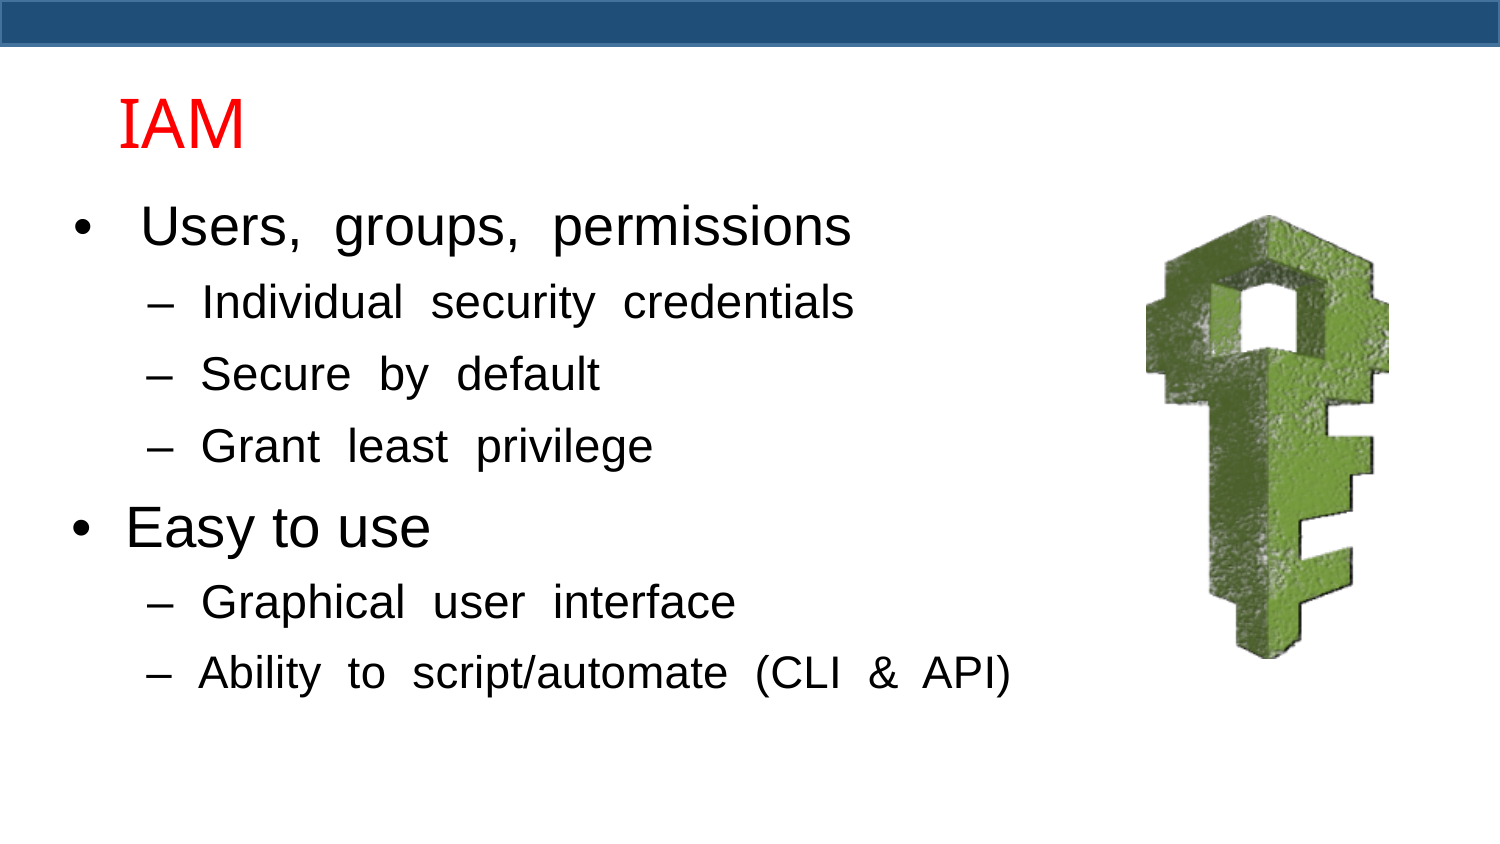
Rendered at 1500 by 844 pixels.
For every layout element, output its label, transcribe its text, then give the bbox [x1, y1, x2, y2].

picture [1146, 215, 1389, 659]
text_box • Users, groups, permissions [73, 189, 855, 257]
text_box • Easy to use [71, 489, 450, 560]
title IAM [103, 44, 1397, 208]
text_box – Individual security credentials [147, 270, 857, 328]
text_box – Secure by default [146, 342, 602, 400]
text_box – Grant least privilege [147, 414, 656, 472]
text_box – Ability to script/automate (CLI & API) [146, 643, 1014, 698]
text_box – Graphical user interface [147, 571, 739, 628]
